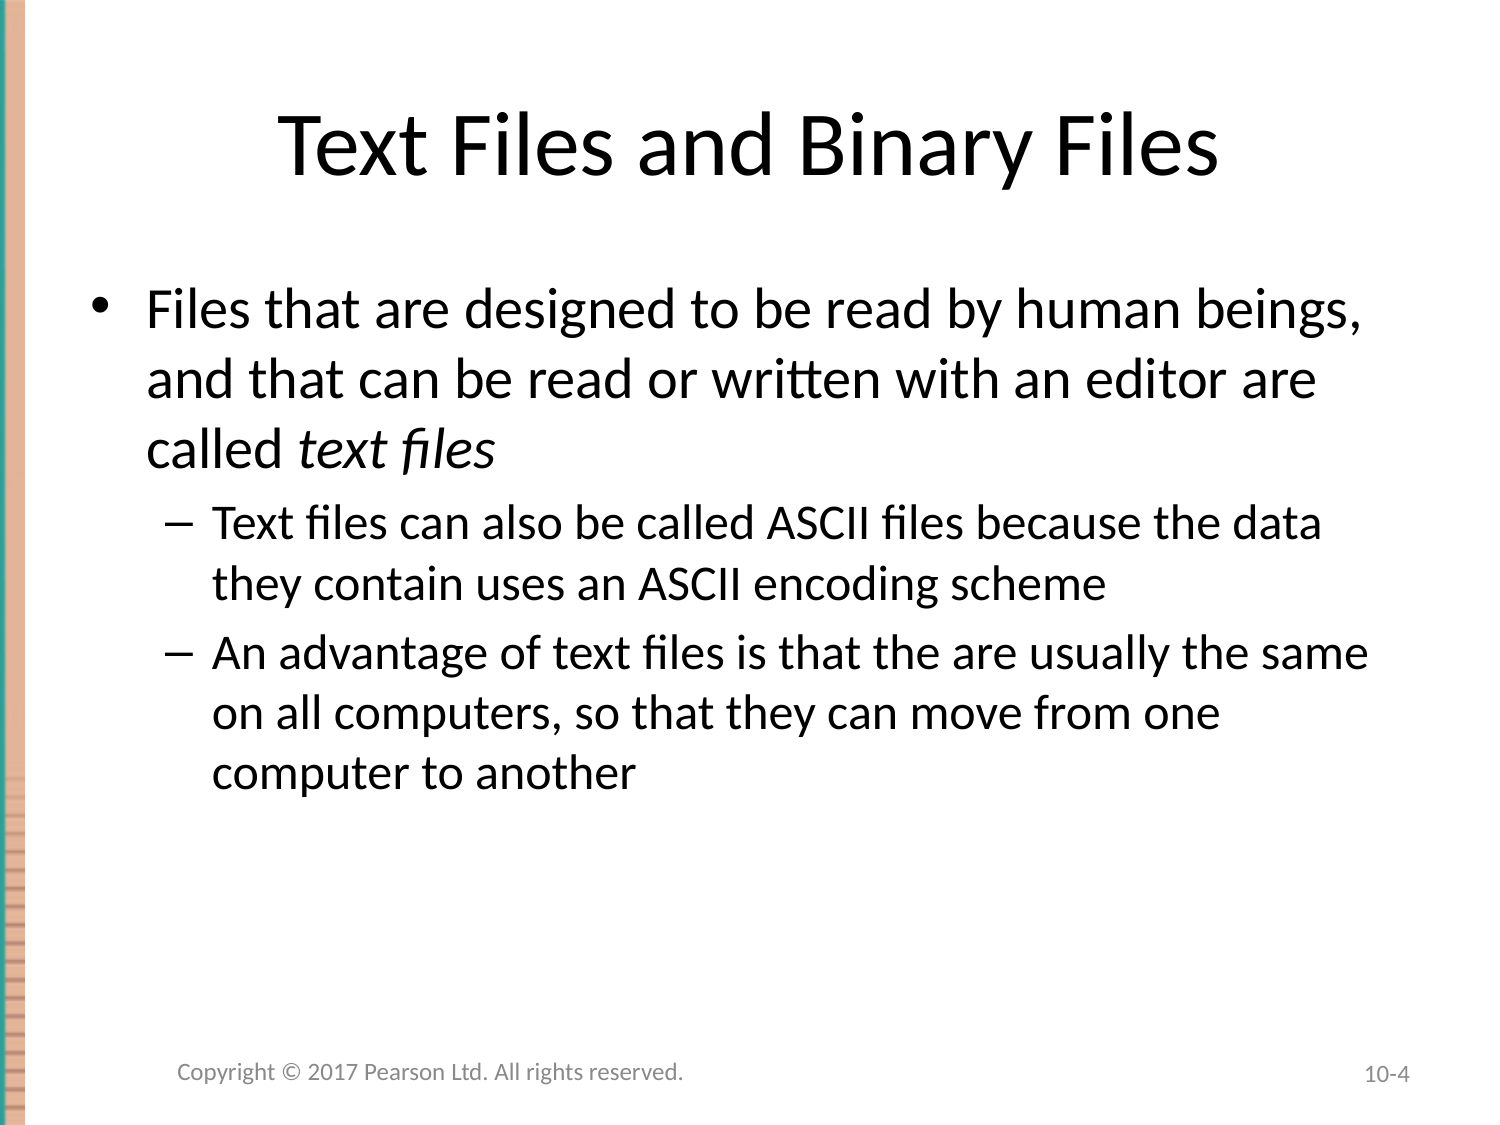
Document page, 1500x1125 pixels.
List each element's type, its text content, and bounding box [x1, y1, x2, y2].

footer Copyright © 2017 Pearson Ltd. All rights reserved. [75, 1040, 788, 1100]
list Files that are designed to be read by human beings, and that can be read or written with an editor are called text files Text files can also be called ASCII files because the data they contain uses an ASCII encoding scheme An advantage of text files is that the are usually the same on all computers, so that they can move from one computer to another [75, 262, 1425, 1005]
picture [0, 0, 25, 1125]
title Text Files and Binary Files [75, 45, 1425, 233]
slide_number 10-4 [1074, 1042, 1425, 1103]
